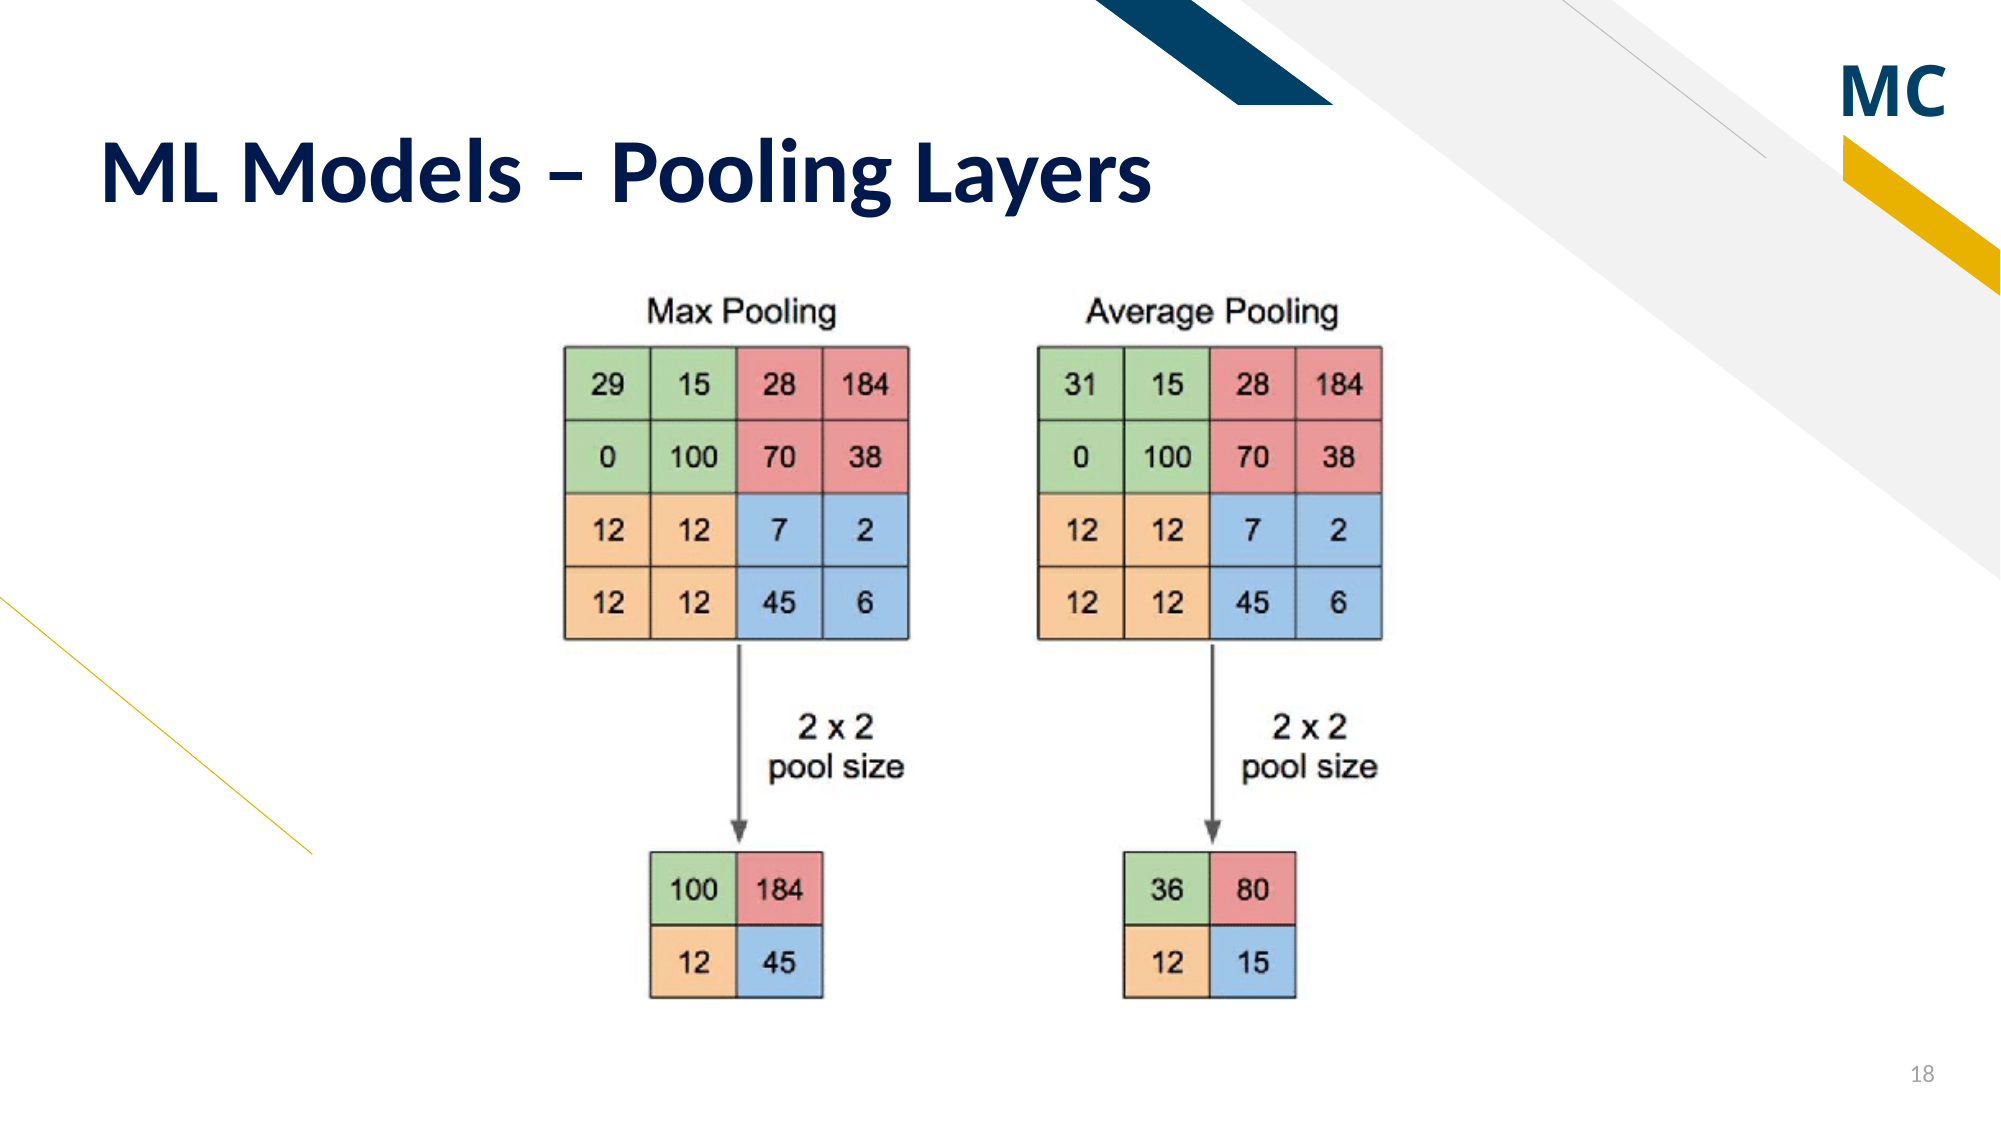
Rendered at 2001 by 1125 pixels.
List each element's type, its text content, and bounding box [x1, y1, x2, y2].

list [550, 274, 1398, 1014]
title ML Models – Pooling Layers [85, 34, 1453, 223]
slide_number 18 [1828, 1042, 1950, 1103]
